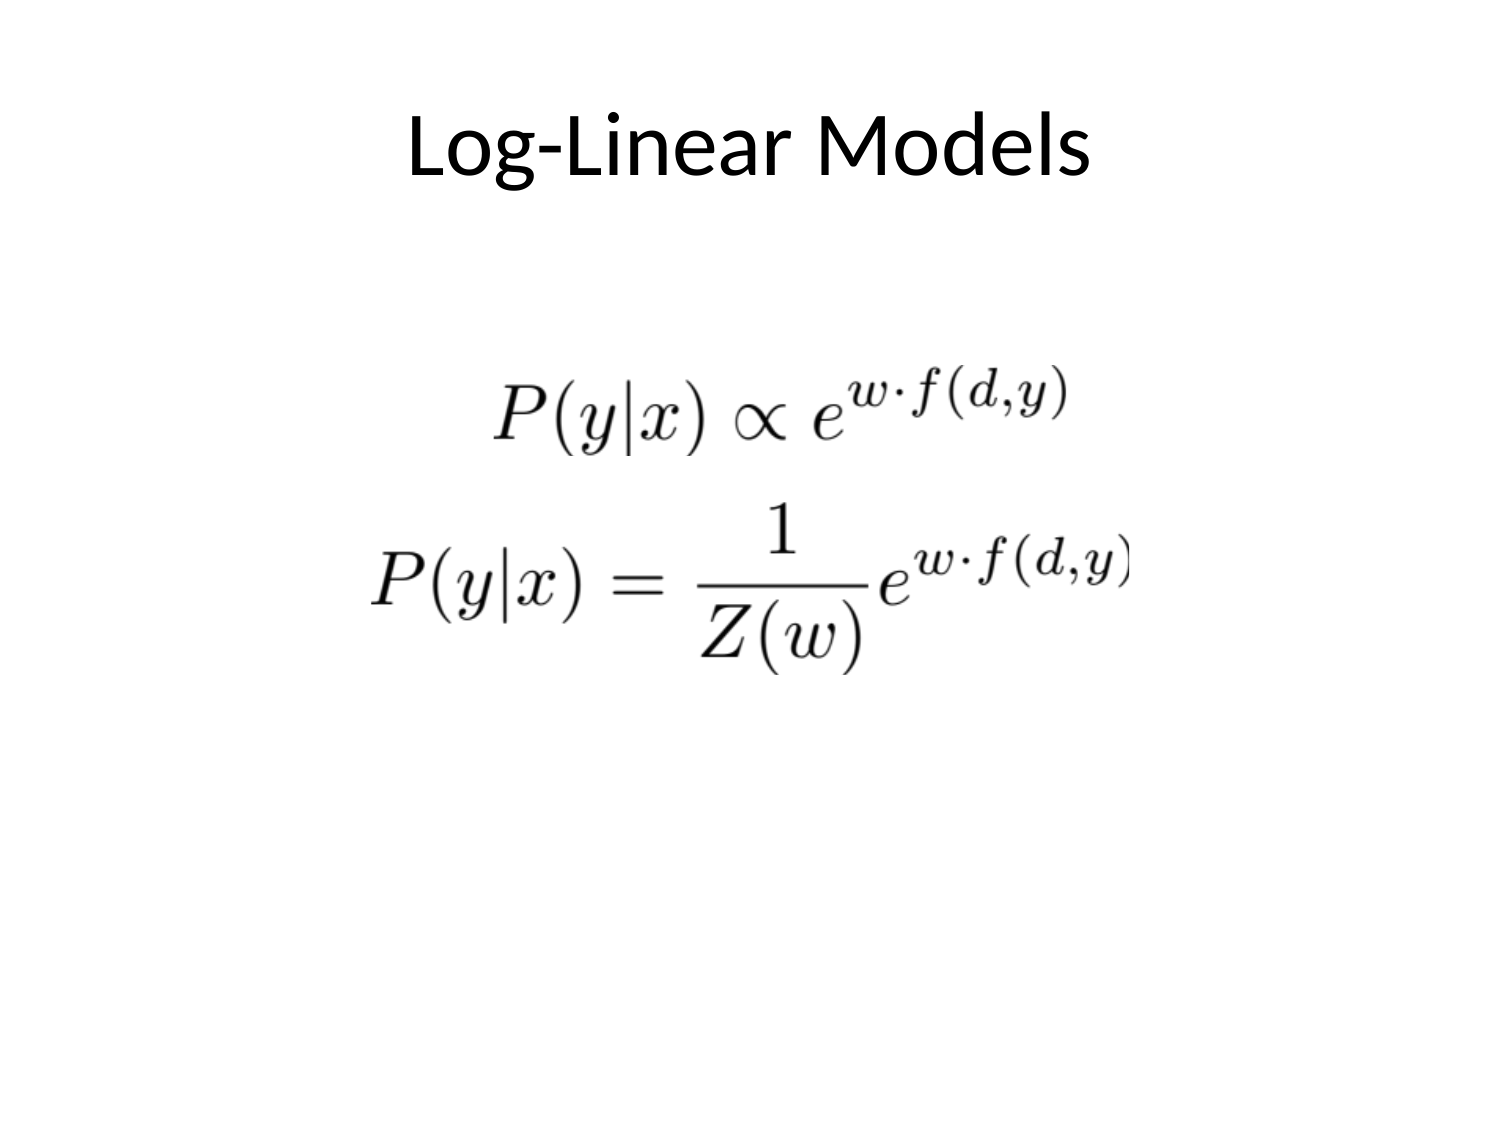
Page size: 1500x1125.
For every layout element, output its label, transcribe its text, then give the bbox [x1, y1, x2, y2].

picture [493, 365, 1067, 456]
title Log-Linear Models [75, 45, 1425, 233]
picture [370, 501, 1130, 675]
